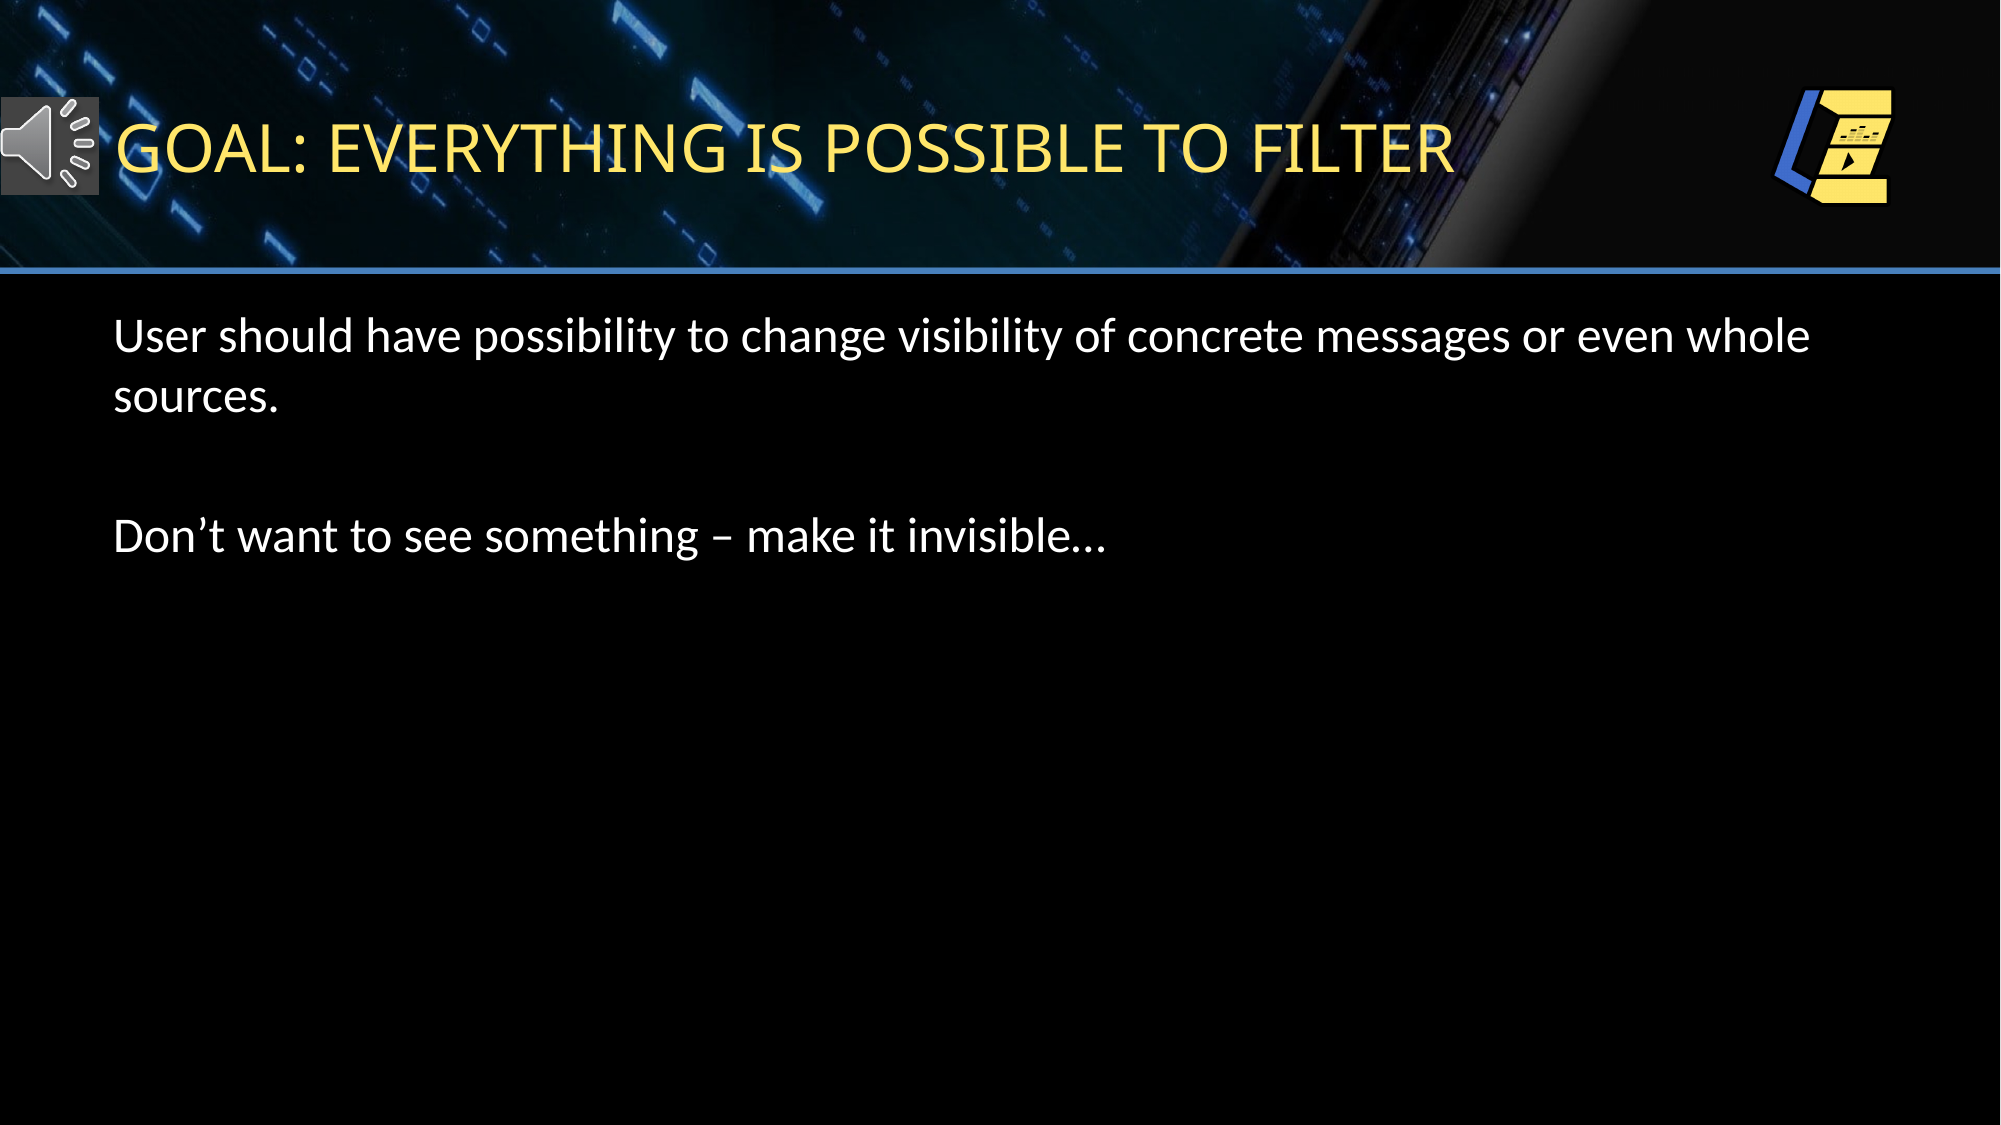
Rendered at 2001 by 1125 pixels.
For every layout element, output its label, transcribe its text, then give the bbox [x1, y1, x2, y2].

title GOAL: EVERYTHING IS POSSIBLE TO FILTER [99, 62, 1904, 230]
picture [0, 0, 2001, 1125]
list User should have possibility to change visibility of concrete messages or even whole sources. Don’t want to see something – make it invisible… [98, 295, 1902, 1064]
